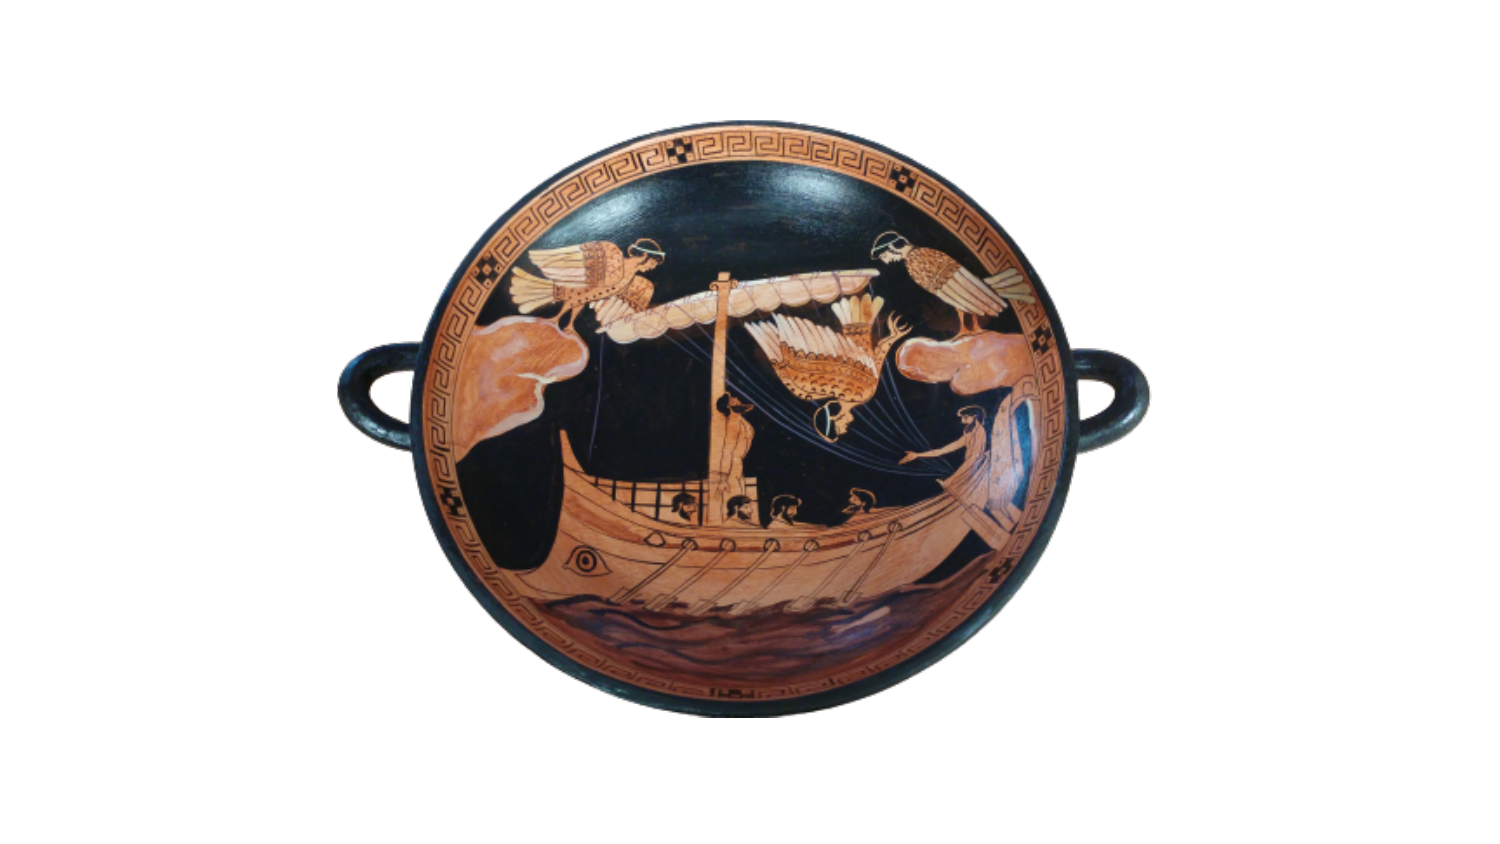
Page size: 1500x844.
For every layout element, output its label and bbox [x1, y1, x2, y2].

picture [170, 65, 1330, 718]
